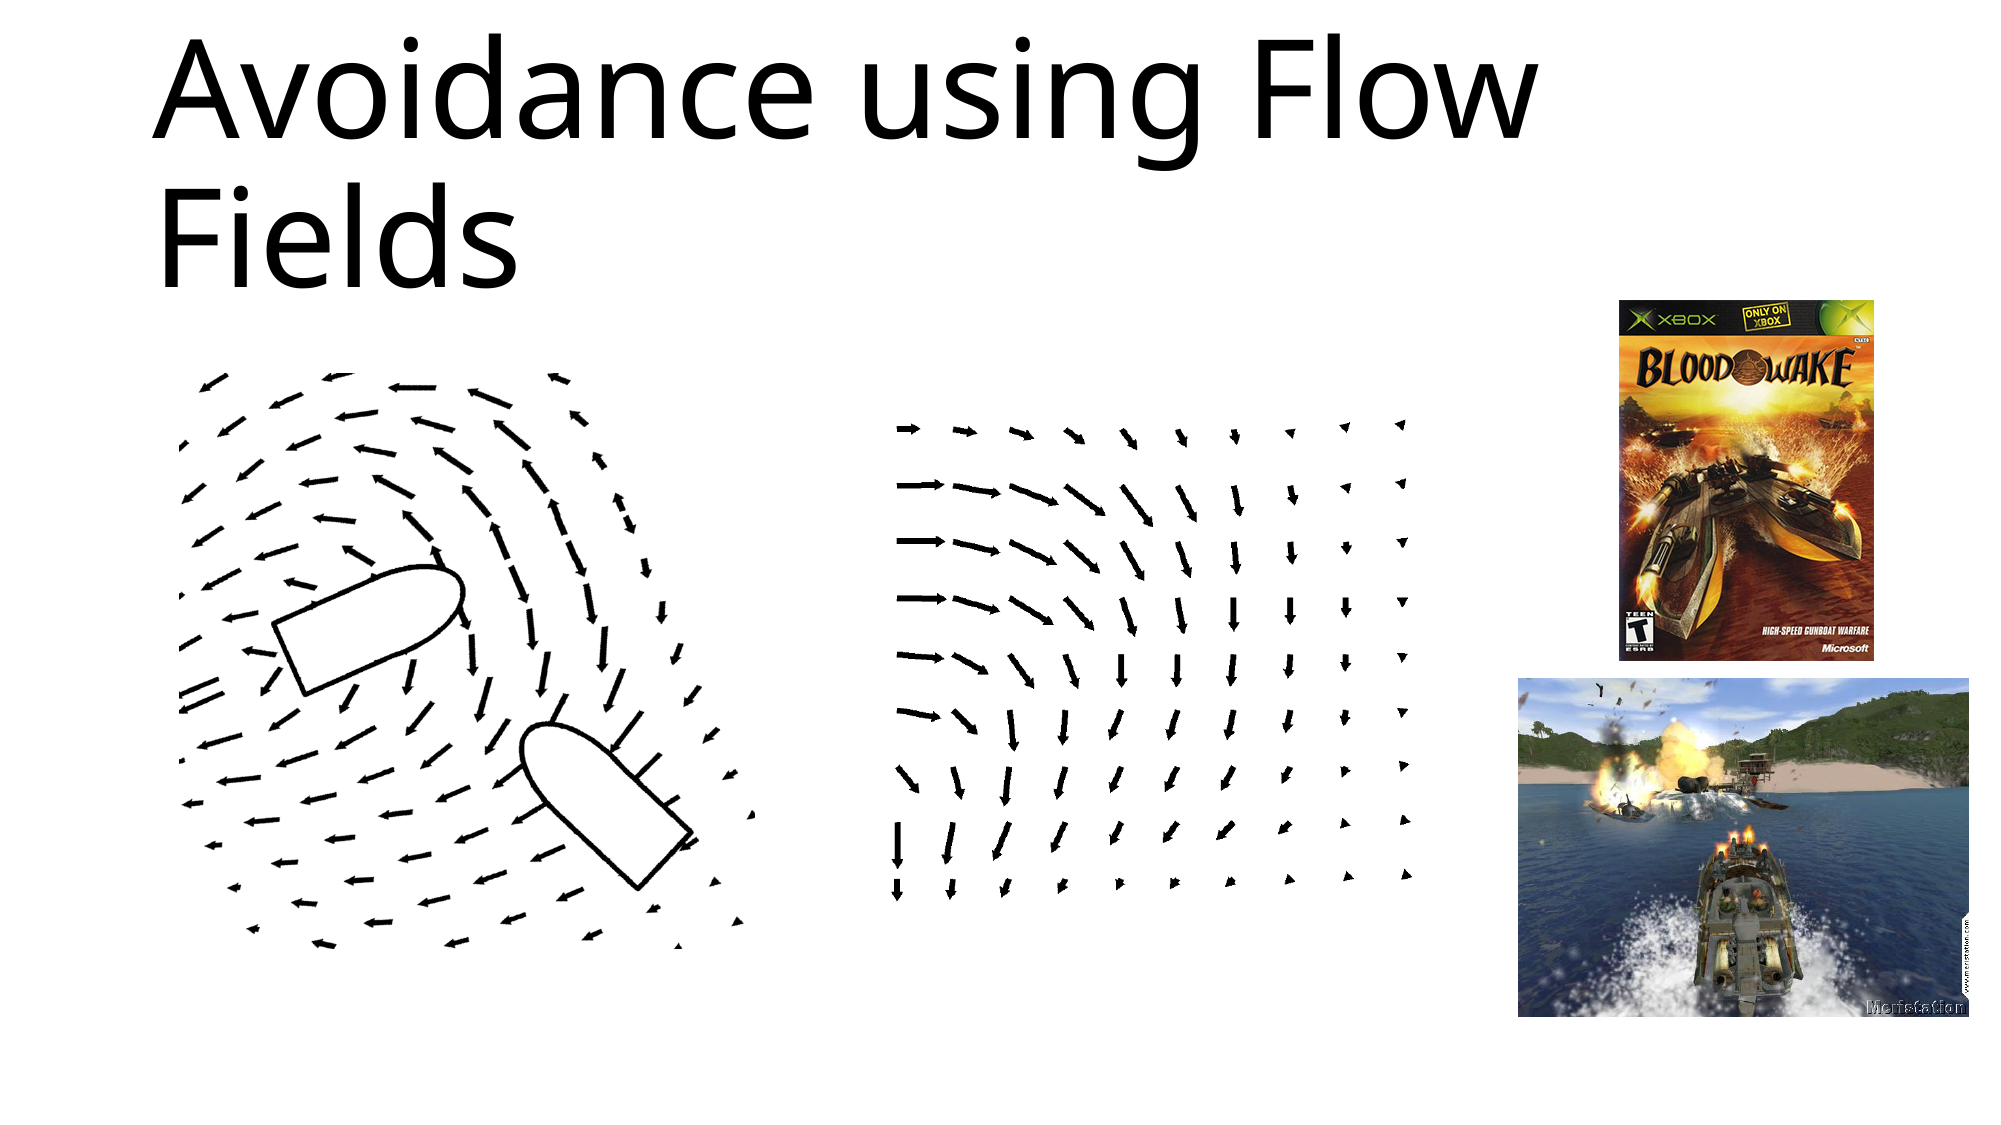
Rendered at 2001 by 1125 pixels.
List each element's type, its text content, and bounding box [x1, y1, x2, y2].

picture [886, 360, 1443, 917]
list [1619, 300, 1874, 661]
title Avoidance using Flow Fields [137, 59, 1863, 278]
picture [179, 373, 755, 949]
picture [1518, 678, 1969, 1017]
